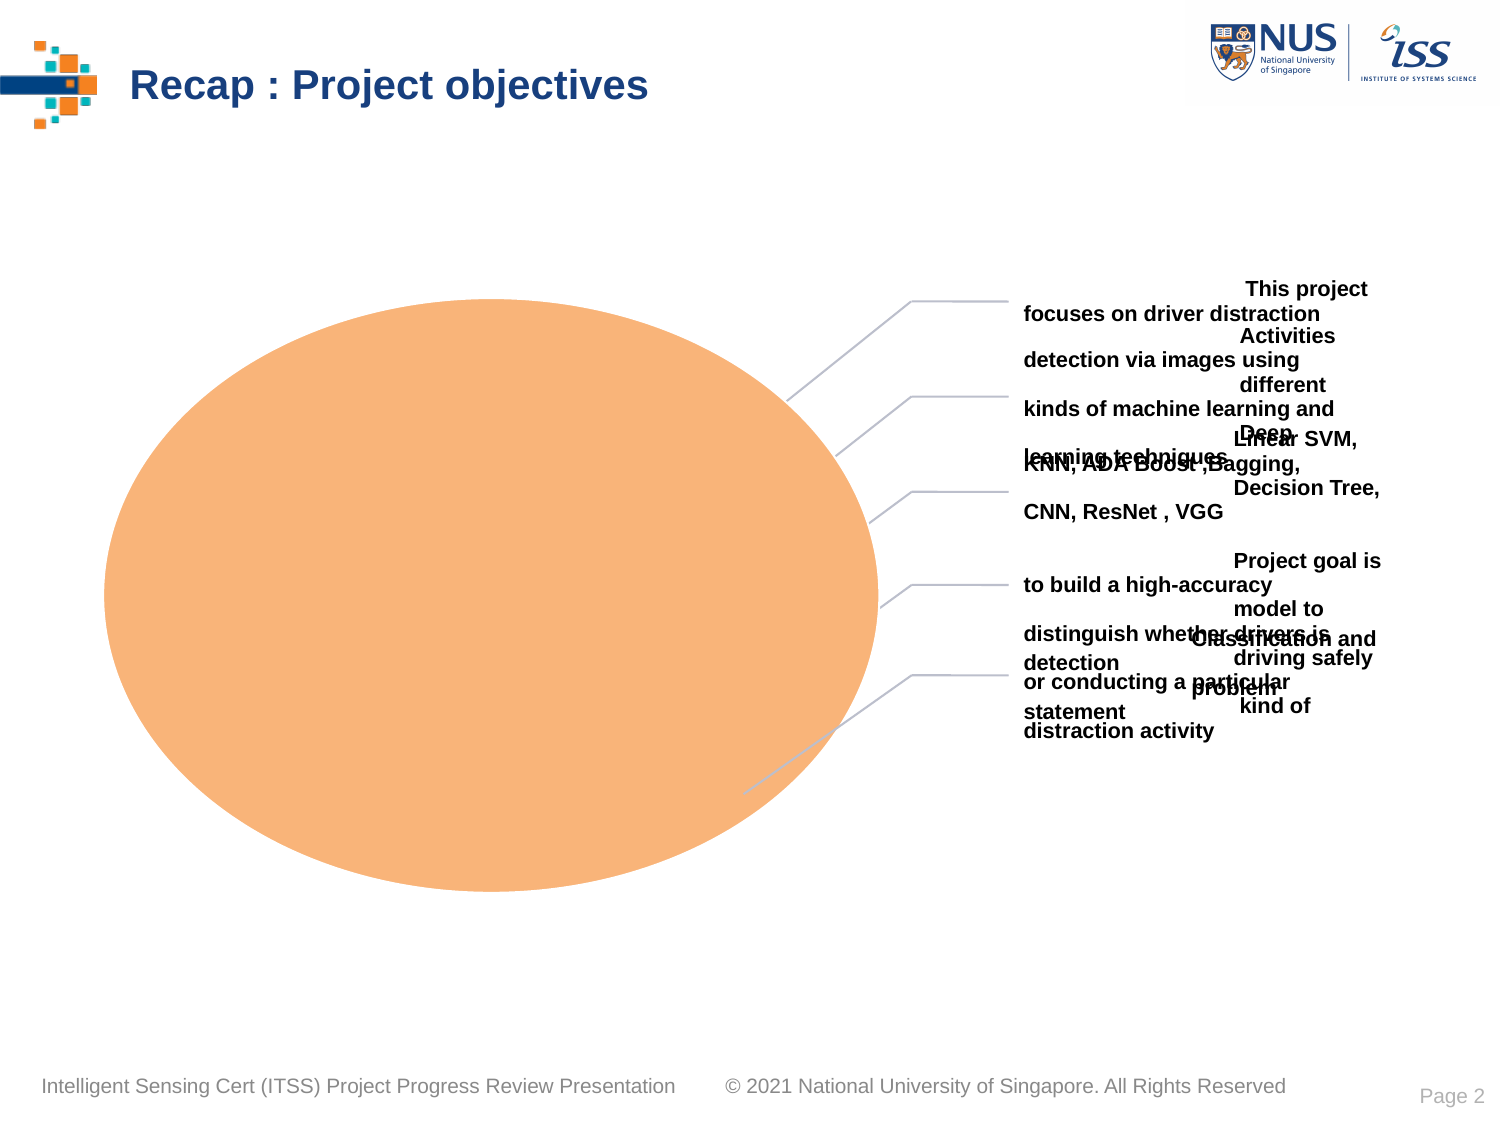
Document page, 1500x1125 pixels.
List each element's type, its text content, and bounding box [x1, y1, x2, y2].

title Recap : Project objectives [103, 41, 1186, 131]
picture [1185, 0, 1500, 106]
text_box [103, 191, 1397, 872]
slide_number Page 2 [1312, 1065, 1500, 1125]
picture [0, 41, 97, 131]
